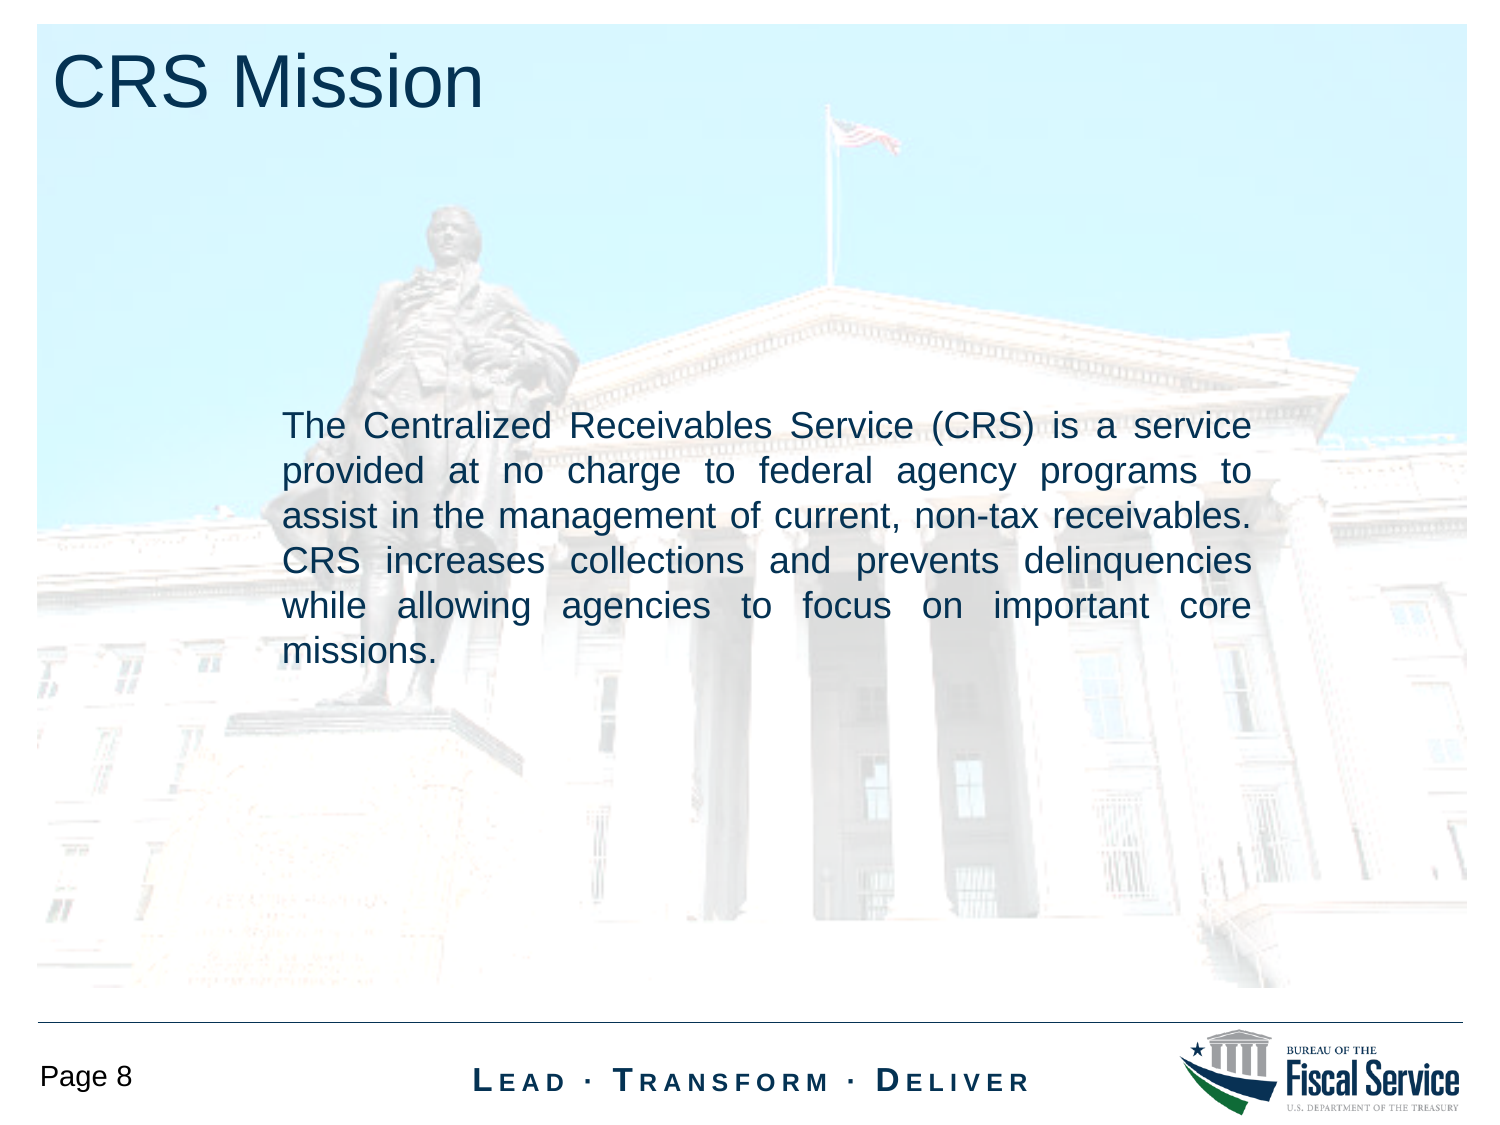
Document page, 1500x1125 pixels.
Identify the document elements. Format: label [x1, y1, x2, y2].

list [37, 24, 1468, 988]
picture [1175, 1026, 1463, 1118]
